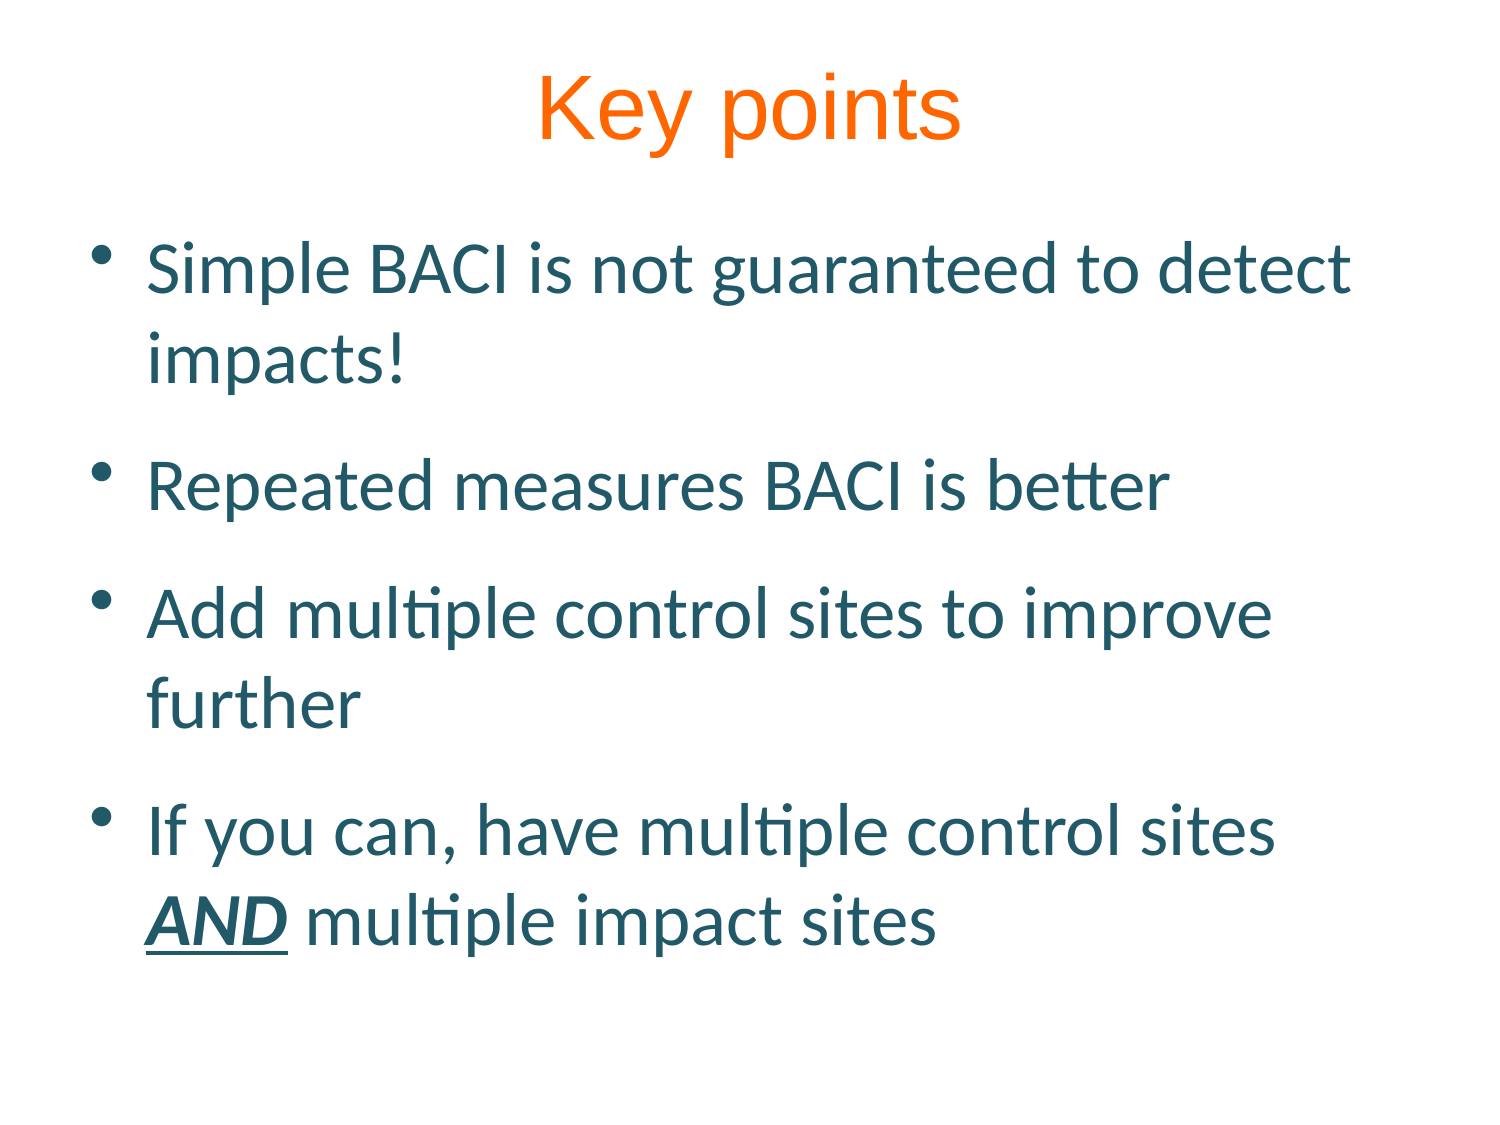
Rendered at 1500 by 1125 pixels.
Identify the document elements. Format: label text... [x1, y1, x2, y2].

text_box Simple BACI is not guaranteed to detect impacts! Repeated measures BACI is better Add multiple control sites to improve further If you can, have multiple control sites AND multiple impact sites [74, 210, 1432, 1036]
text_box Key points [0, 8, 1500, 197]
